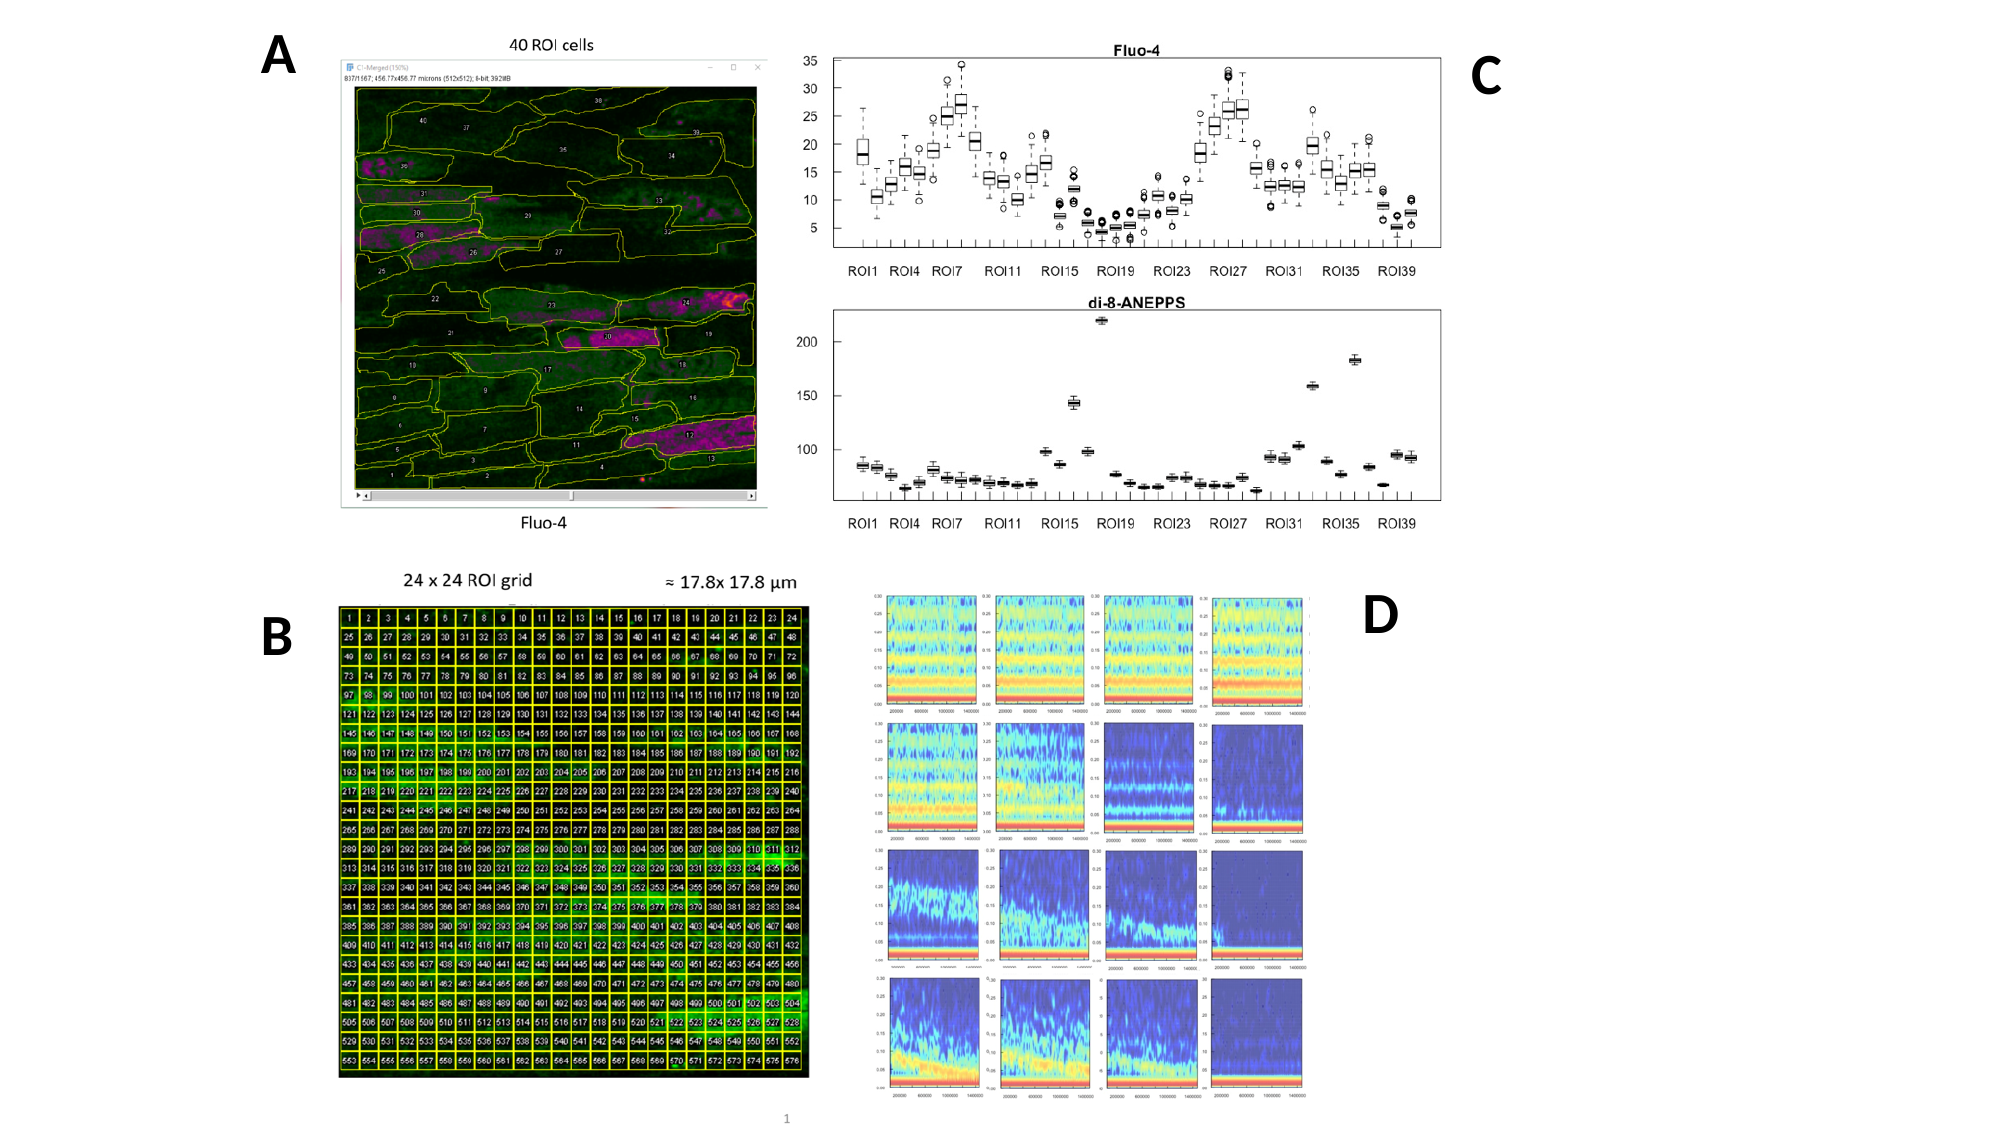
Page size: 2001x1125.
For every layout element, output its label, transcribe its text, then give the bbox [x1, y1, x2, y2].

text_box D [1347, 568, 1414, 653]
text_box A [246, 7, 311, 93]
text_box B [245, 589, 291, 675]
text_box C [1467, 29, 1517, 114]
picture [291, 0, 1467, 1125]
